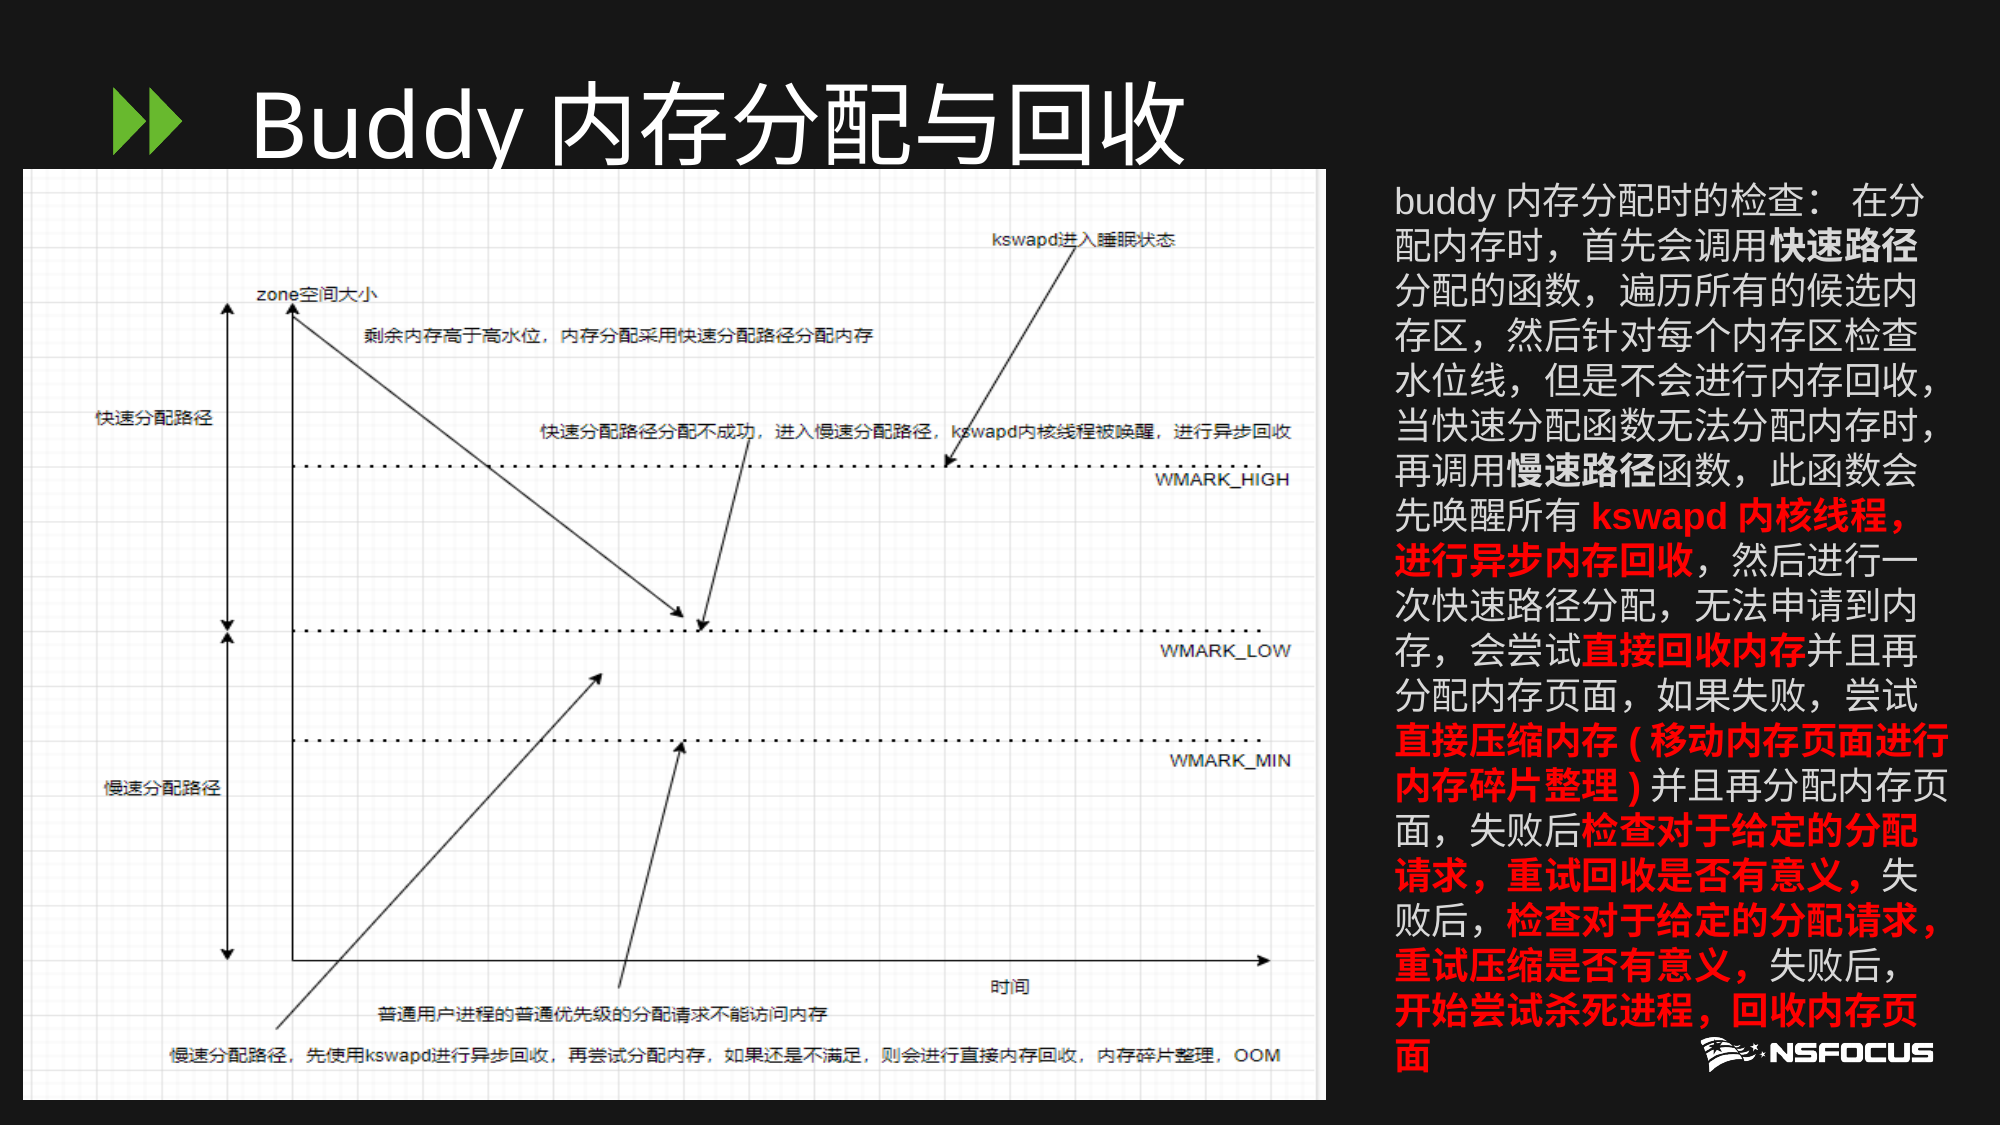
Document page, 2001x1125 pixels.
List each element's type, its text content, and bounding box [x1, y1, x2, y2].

picture [23, 169, 1326, 1101]
text_box buddy内存分配时的检查： 在分配内存时，首先会调用快速路径分配的函数，遍历所有的候选内存区，然后针对每个内存区检查水位线，但是不会进行内存回收，当快速分配函数无法分配内存时，再调用慢速路径函数，此函数会先唤醒所有kswapd内核线程，进行异步内存回收，然后进行一次快速路径分配，无法申请到内存，会尝试直接回收内存并且再分配内存页面，如果失败，尝试直接压缩内存(移动内存页面进行内存碎片整理)并且再分配内存页面，失败后检查对于给定的分配请求，重试回收是否有意义，失败后，检查对于给定的分配请求，重试压缩是否有意义，失败后，开始尝试杀死进程，回收内存页面 [1379, 169, 1971, 1033]
title Buddy内存分配与回收 [209, 20, 1935, 238]
